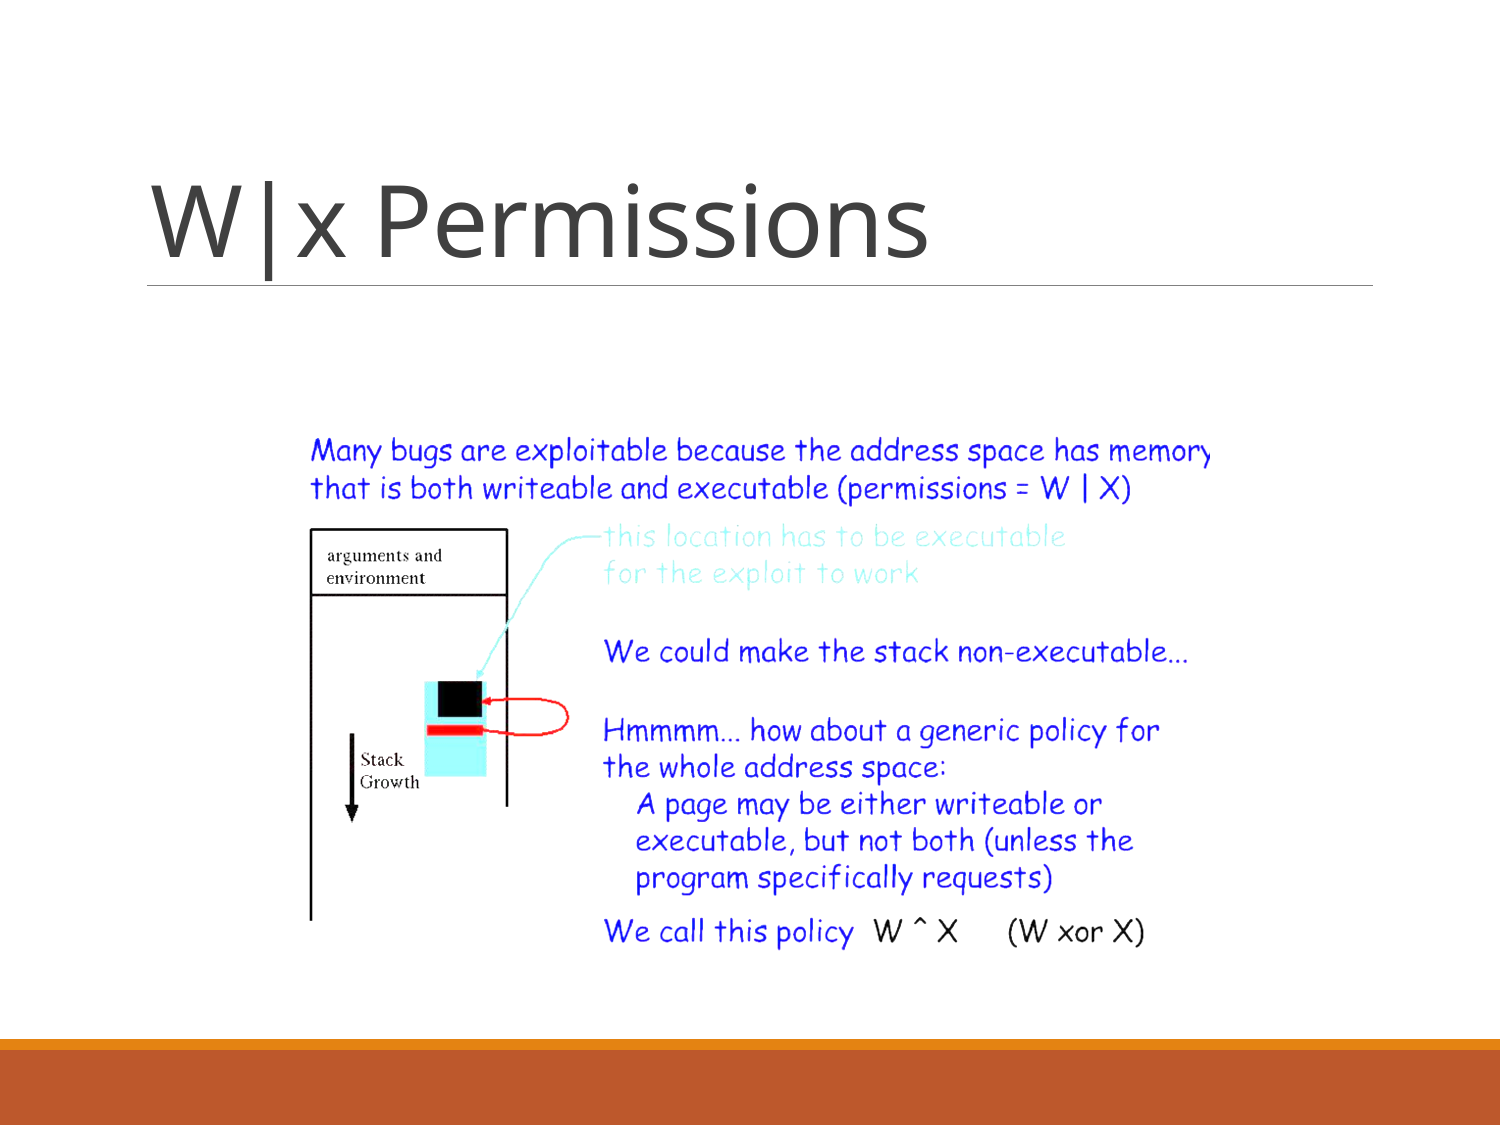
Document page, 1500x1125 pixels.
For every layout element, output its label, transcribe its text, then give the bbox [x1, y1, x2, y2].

title W|x Permissions [135, 47, 1373, 285]
picture [289, 423, 1210, 973]
